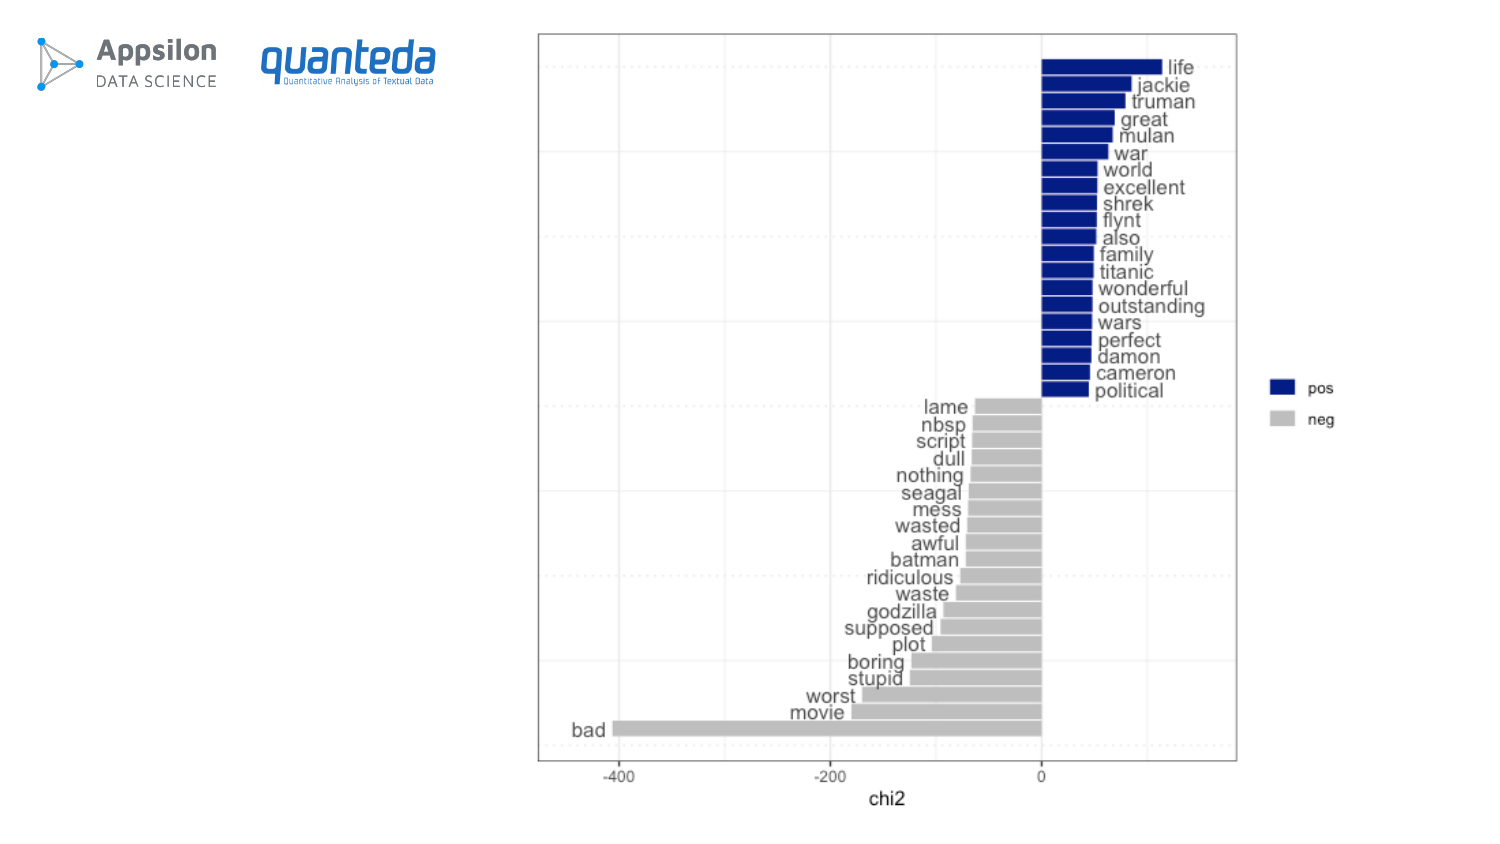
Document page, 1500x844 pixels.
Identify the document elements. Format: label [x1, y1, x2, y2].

picture [37, 37, 216, 91]
picture [261, 37, 436, 87]
picture [523, 24, 1355, 819]
